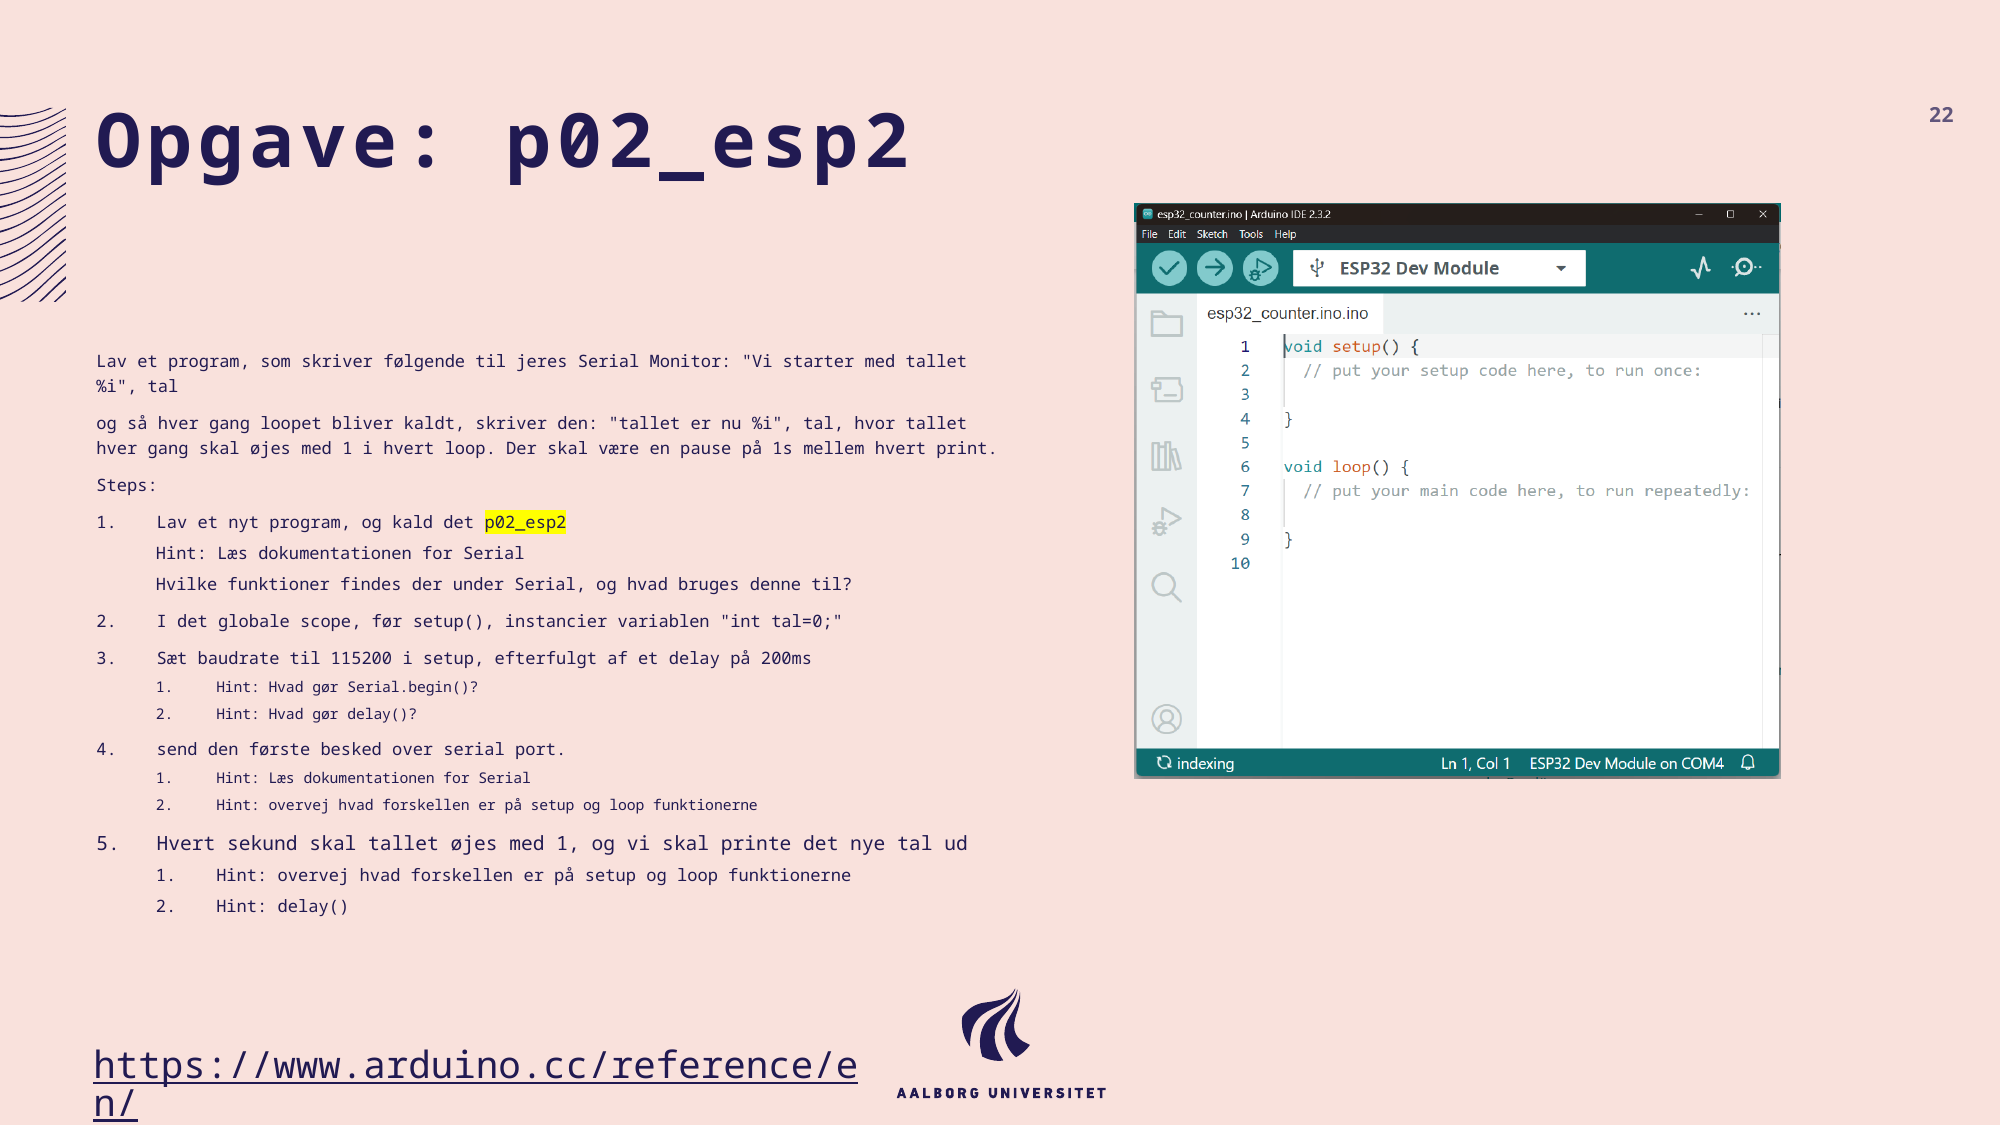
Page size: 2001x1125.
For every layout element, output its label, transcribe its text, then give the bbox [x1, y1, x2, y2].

picture [1134, 203, 1781, 779]
text_box https://www.arduino.cc/reference/en/ [78, 1033, 875, 1125]
slide_number 22 [1860, 97, 1954, 135]
list Lav et program, som skriver følgende til jeres Serial Monitor: "Vi starter med tallet %i", tal og så hver gang loopet bliver kaldt, skriver den: "tallet er nu %i", tal, hvor tallet hver gang skal øjes med 1 i hvert loop. Der skal være en pause på 1s mellem hvert print. Steps: Lav et nyt program, og kald det p02_esp2 Hint: Læs dokumentationen for Serial Hvilke funktioner findes der under Serial, og hvad bruges denne til? I det globale scope, før setup(), instancier variablen "int tal=0;" Sæt baudrate til 115200 i setup, efterfulgt af et delay på 200ms Hint: Hvad gør Serial.begin()? Hint: Hvad gør delay()? send den første besked over serial port. Hint: Læs dokumentationen for Serial Hint: overvej hvad forskellen er på setup og loop funktionerne Hvert sekund skal tallet øjes med 1, og vi skal printe det nye tal ud Hint: overvej hvad forskellen er på setup og loop funktionerne Hint: delay() [96, 338, 1000, 947]
title Opgave: p02_esp2 [96, 60, 942, 303]
